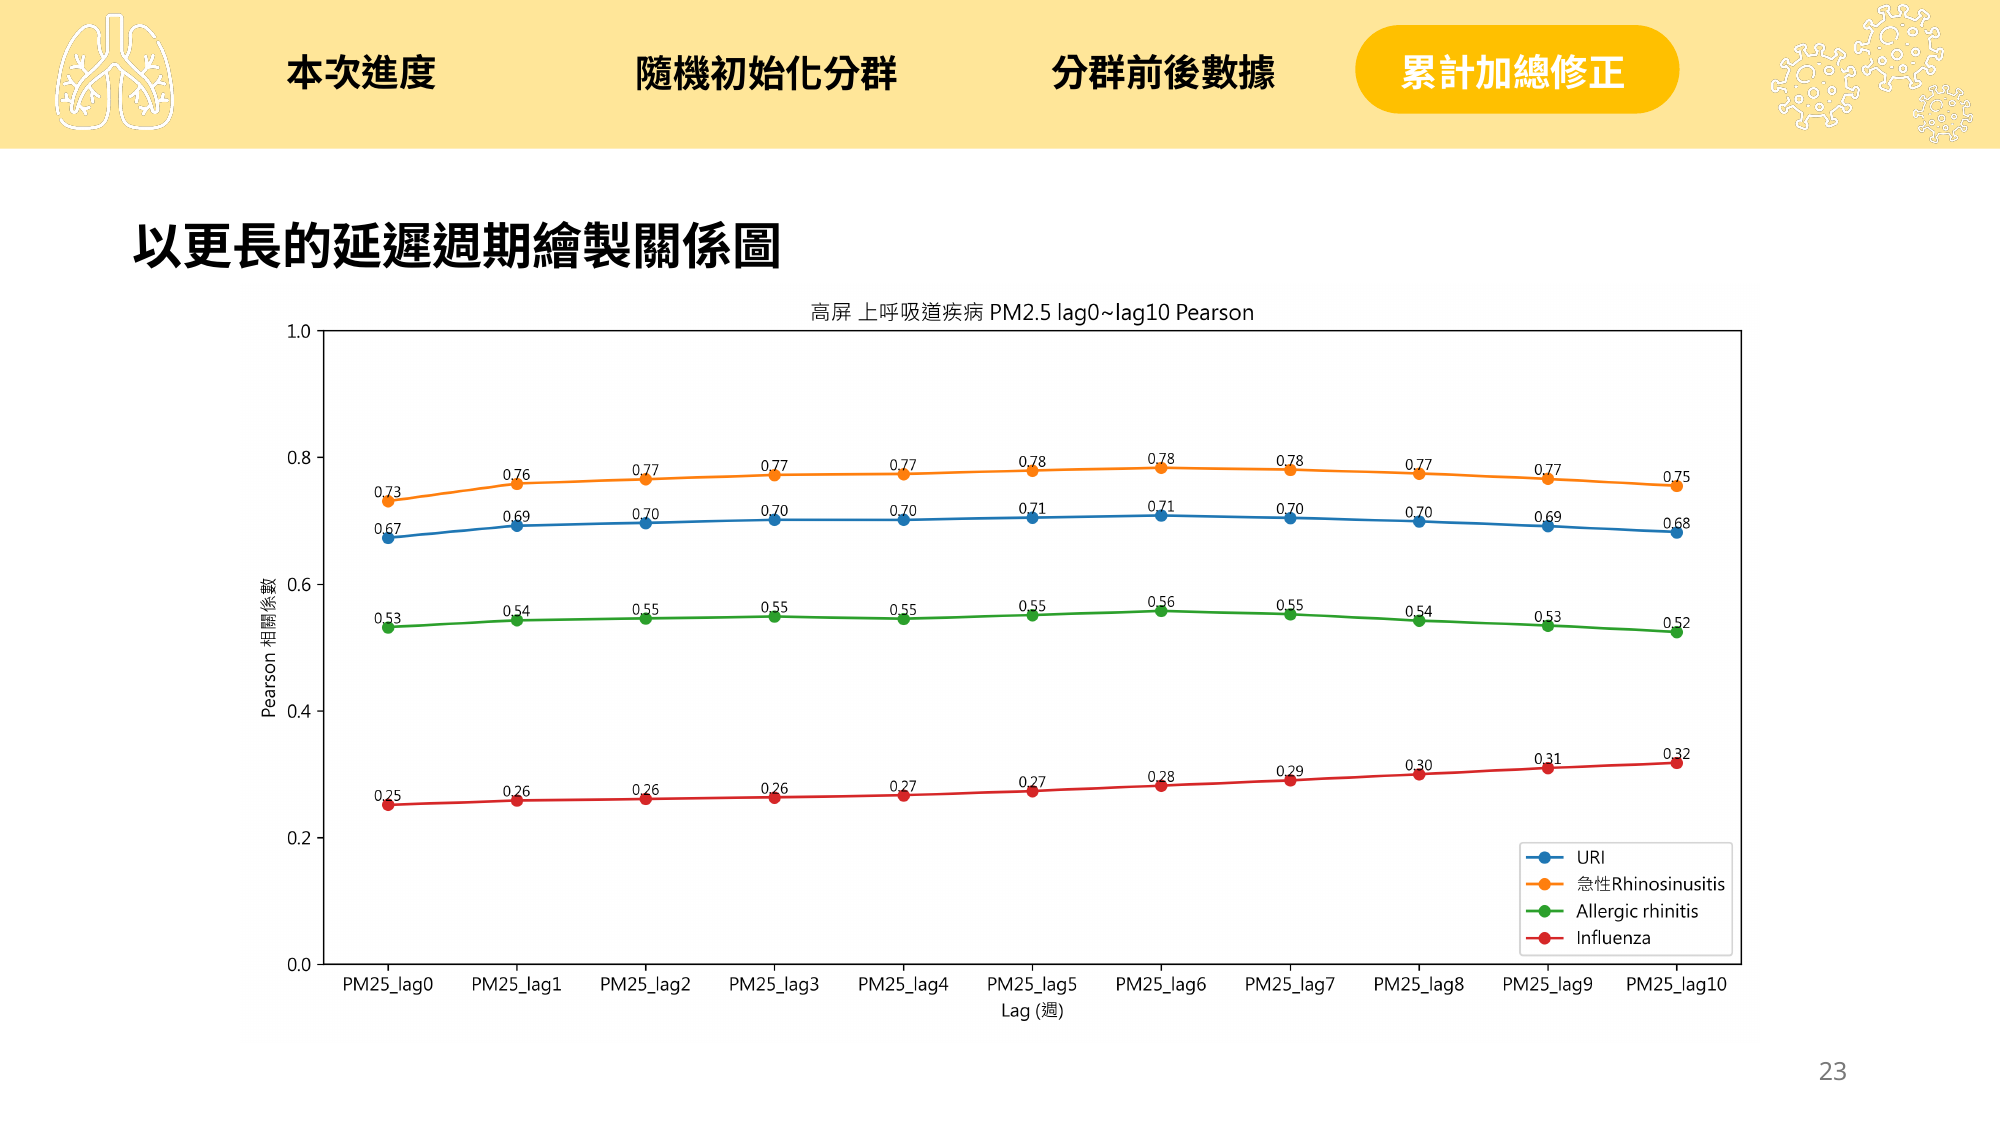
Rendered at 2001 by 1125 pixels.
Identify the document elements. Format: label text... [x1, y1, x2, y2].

picture [54, 12, 174, 132]
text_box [602, 27, 924, 118]
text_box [1379, 26, 1647, 117]
text_box [1384, 23, 1682, 114]
text_box [0, 0, 2000, 150]
text_box 本次進度 [271, 41, 452, 102]
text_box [1030, 27, 1298, 117]
picture [239, 282, 1760, 1044]
slide_number 23 [1412, 1042, 1863, 1103]
text_box [1353, 28, 1379, 111]
text_box 以更長的延遲週期繪製關係圖 [117, 207, 798, 283]
picture [1770, 2, 1974, 144]
